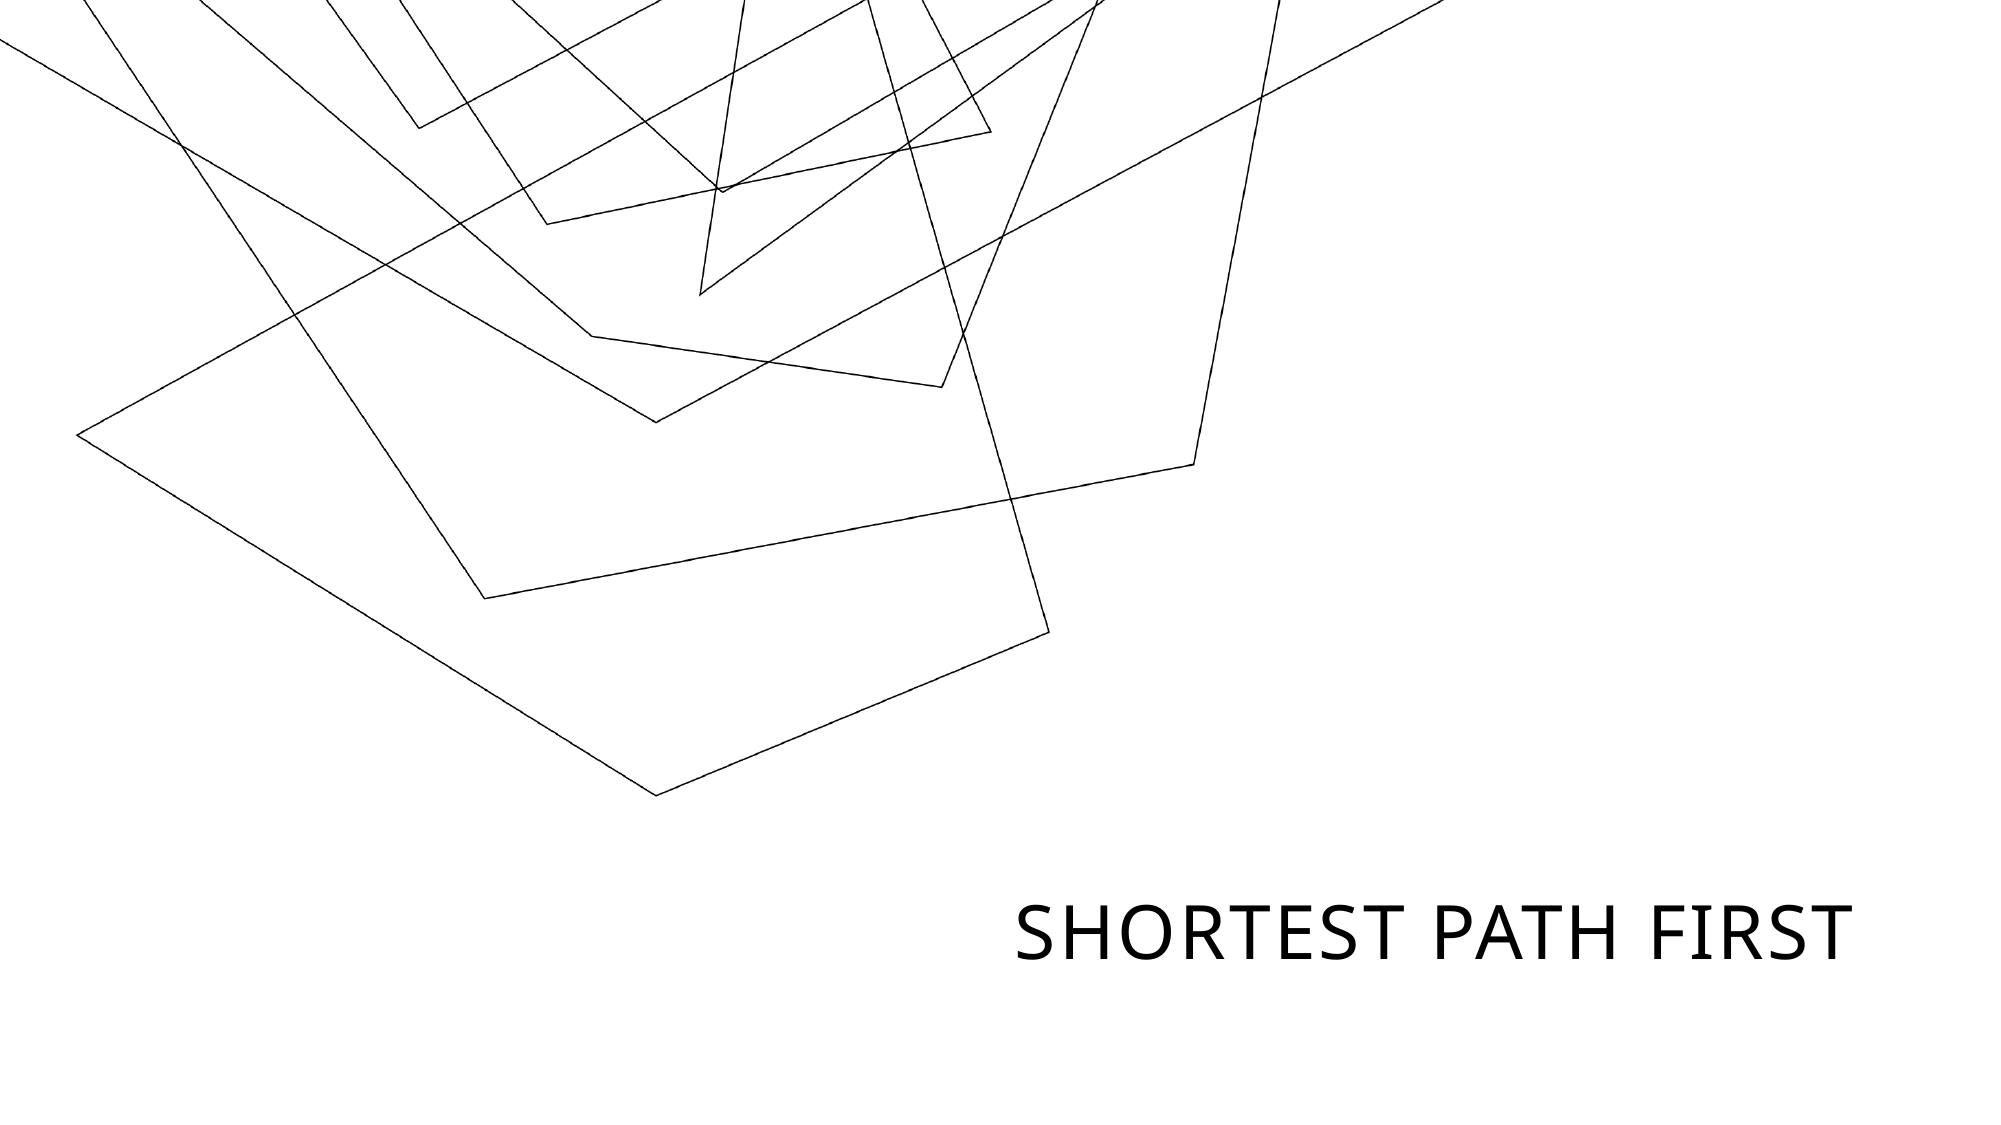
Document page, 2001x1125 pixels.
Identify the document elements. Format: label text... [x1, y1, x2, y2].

title Shortest path first [999, 799, 1880, 984]
picture [0, 0, 1557, 830]
